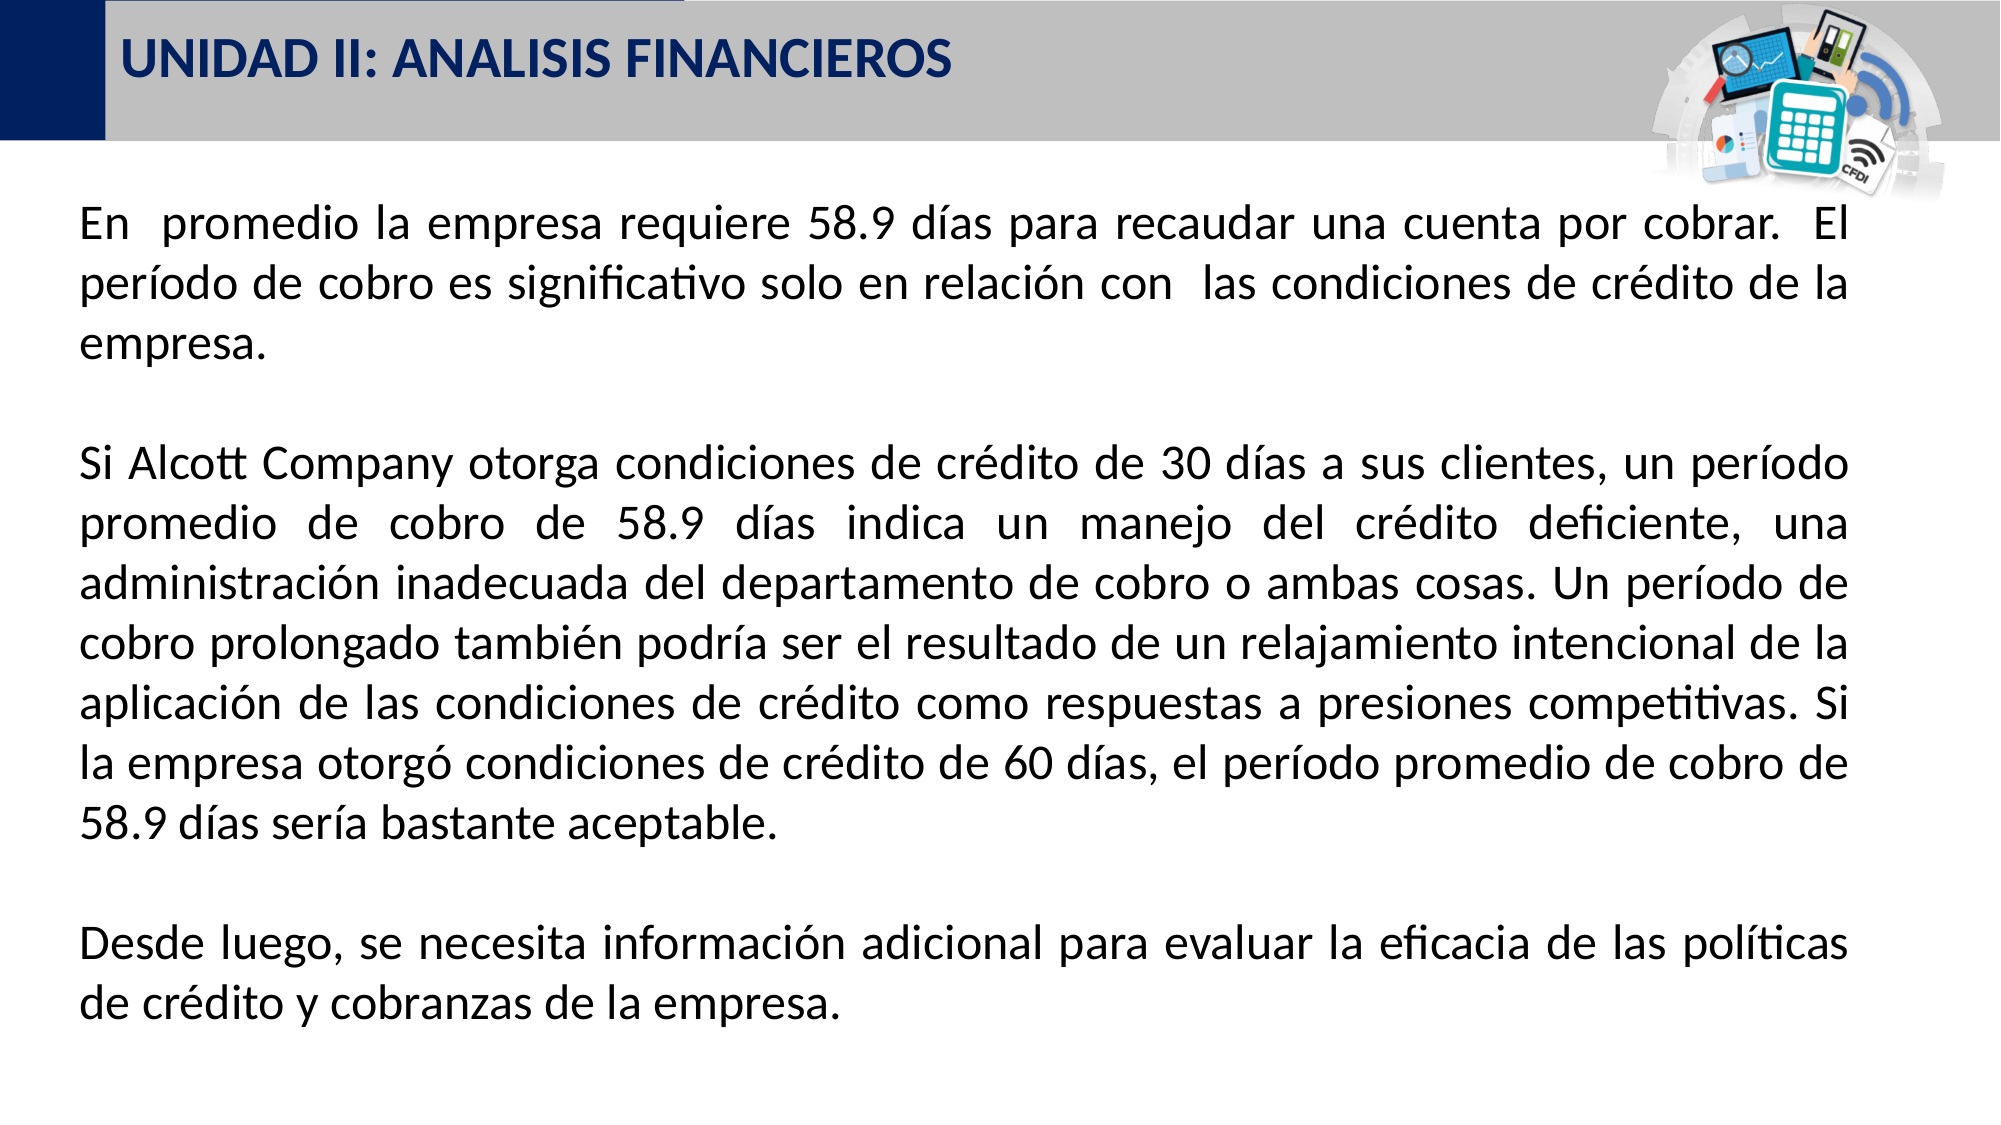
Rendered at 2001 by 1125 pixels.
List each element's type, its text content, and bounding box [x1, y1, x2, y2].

text_box En promedio la empresa requiere 58.9 días para recaudar una cuenta por cobrar. El período de cobro es significativo solo en relación con las condiciones de crédito de la empresa. Si Alcott Company otorga condiciones de crédito de 30 días a sus clientes, un período promedio de cobro de 58.9 días indica un manejo del crédito deficiente, una administración inadecuada del departamento de cobro o ambas cosas. Un período de cobro prolongado también podría ser el resultado de un relajamiento intencional de la aplicación de las condiciones de crédito como respuestas a presiones competitivas. Si la empresa otorgó condiciones de crédito de 60 días, el período promedio de cobro de 58.9 días sería bastante aceptable. Desde luego, se necesita información adicional para evaluar la eficacia de las políticas de crédito y cobranzas de la empresa. [64, 182, 1866, 1125]
text_box [1794, 0, 2000, 142]
text_box [104, 0, 1645, 142]
picture [1628, 0, 1976, 211]
text_box [0, 0, 104, 141]
text_box UNIDAD II: ANALISIS FINANCIEROS [105, 12, 1324, 97]
